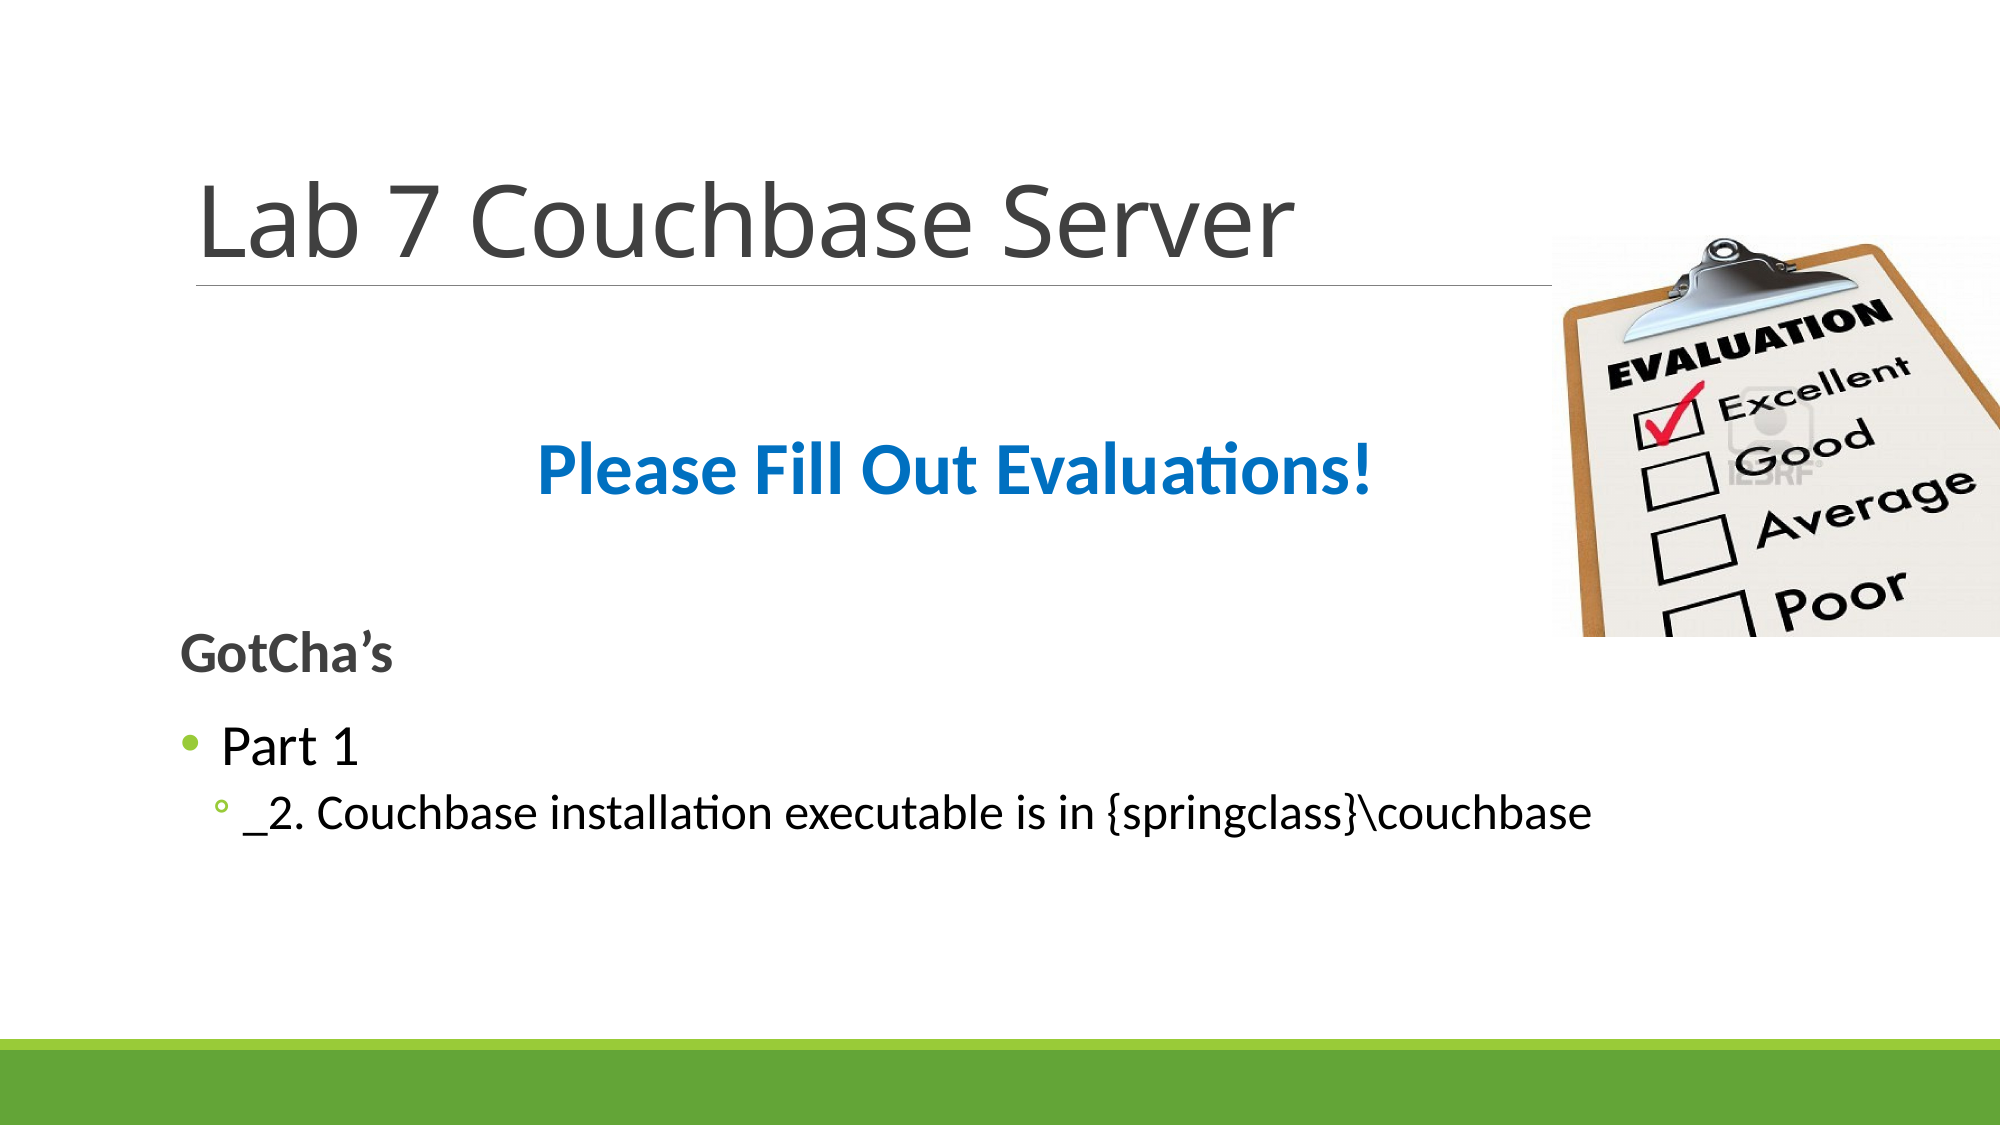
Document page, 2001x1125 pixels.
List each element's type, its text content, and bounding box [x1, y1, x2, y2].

list Please Fill Out Evaluations! GotCha’s Part 1 _2. Couchbase installation executable is in {springclass}\couchbase [180, 302, 1956, 1095]
title Lab 7 Couchbase Server [180, 47, 1830, 285]
picture [1551, 234, 2000, 638]
